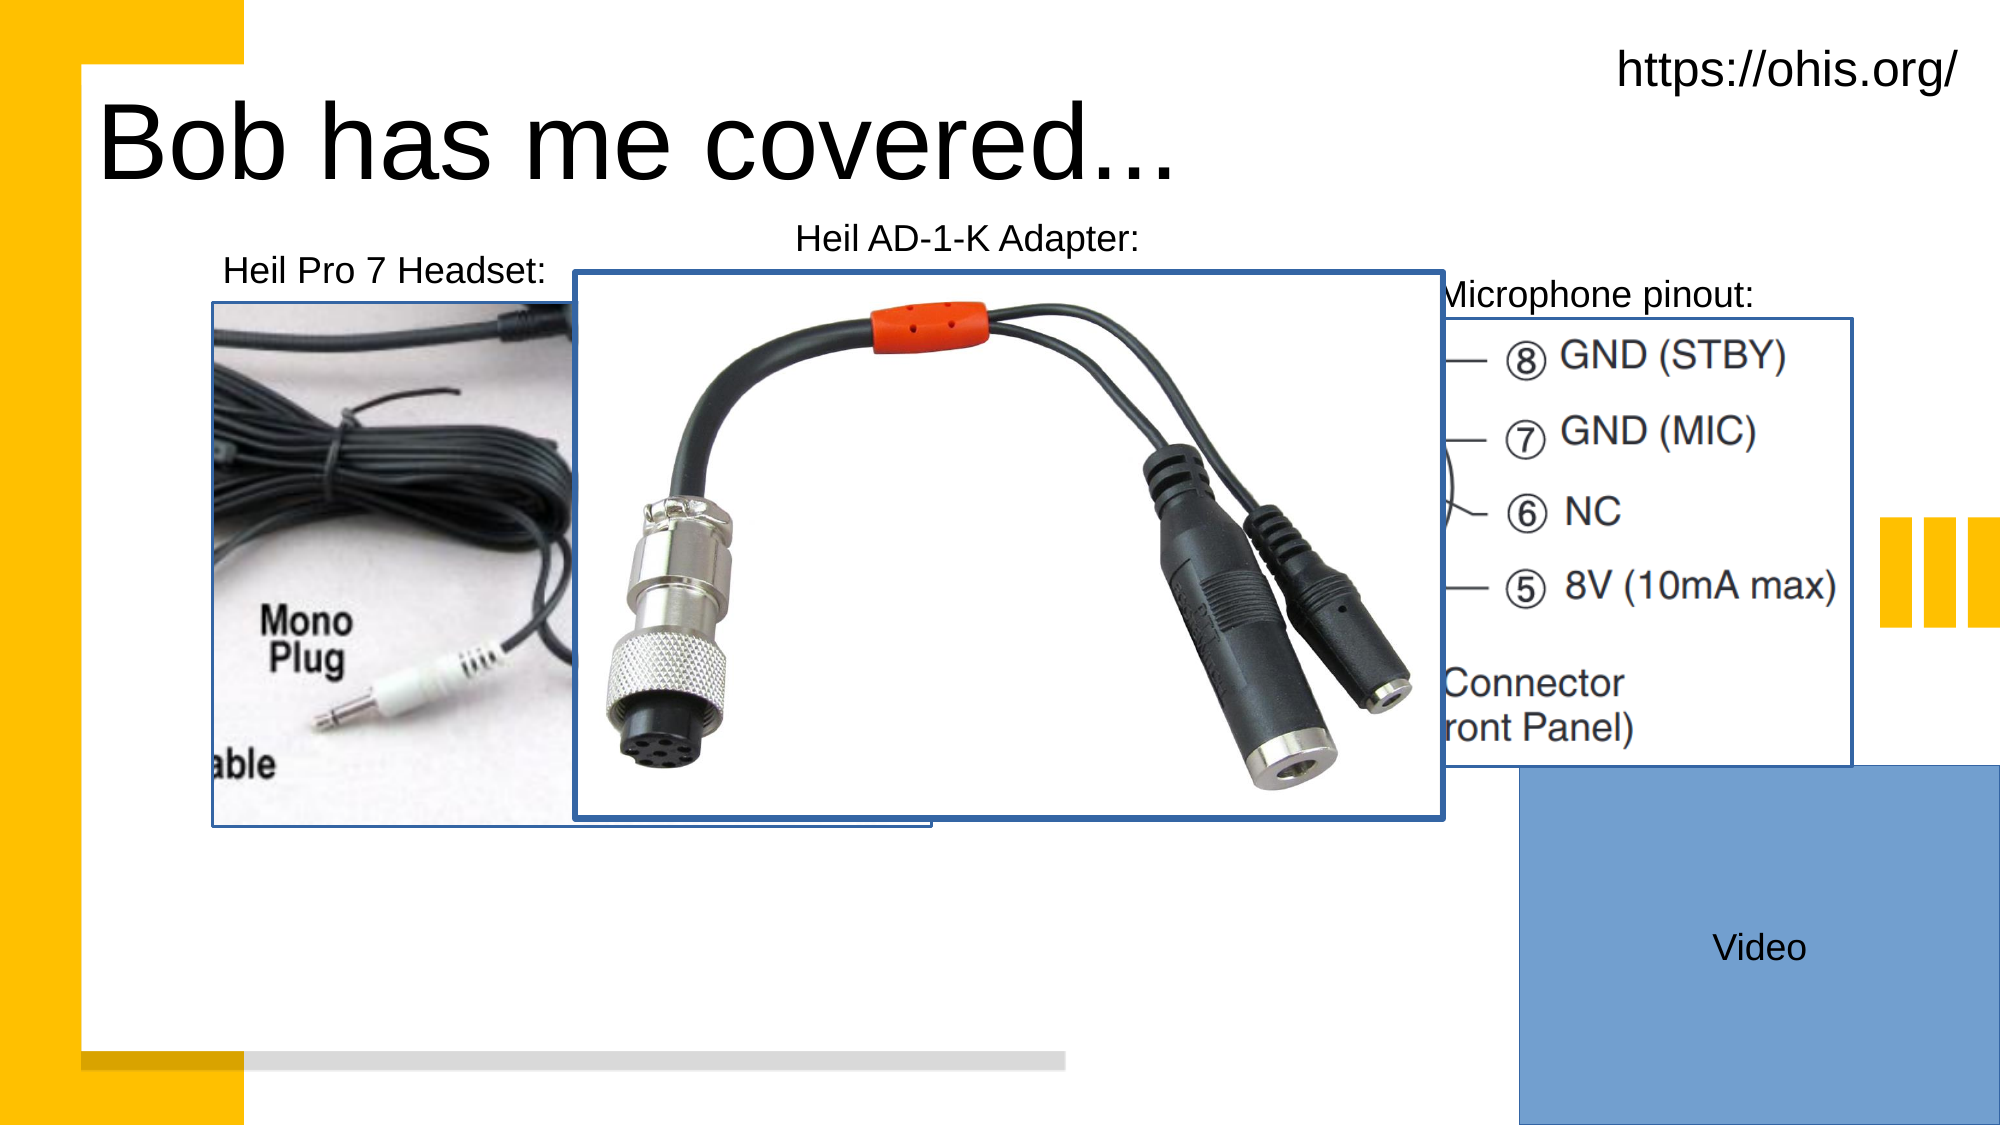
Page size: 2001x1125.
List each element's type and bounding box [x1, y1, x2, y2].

text_box [0, 0, 2000, 1125]
picture [213, 275, 1851, 826]
